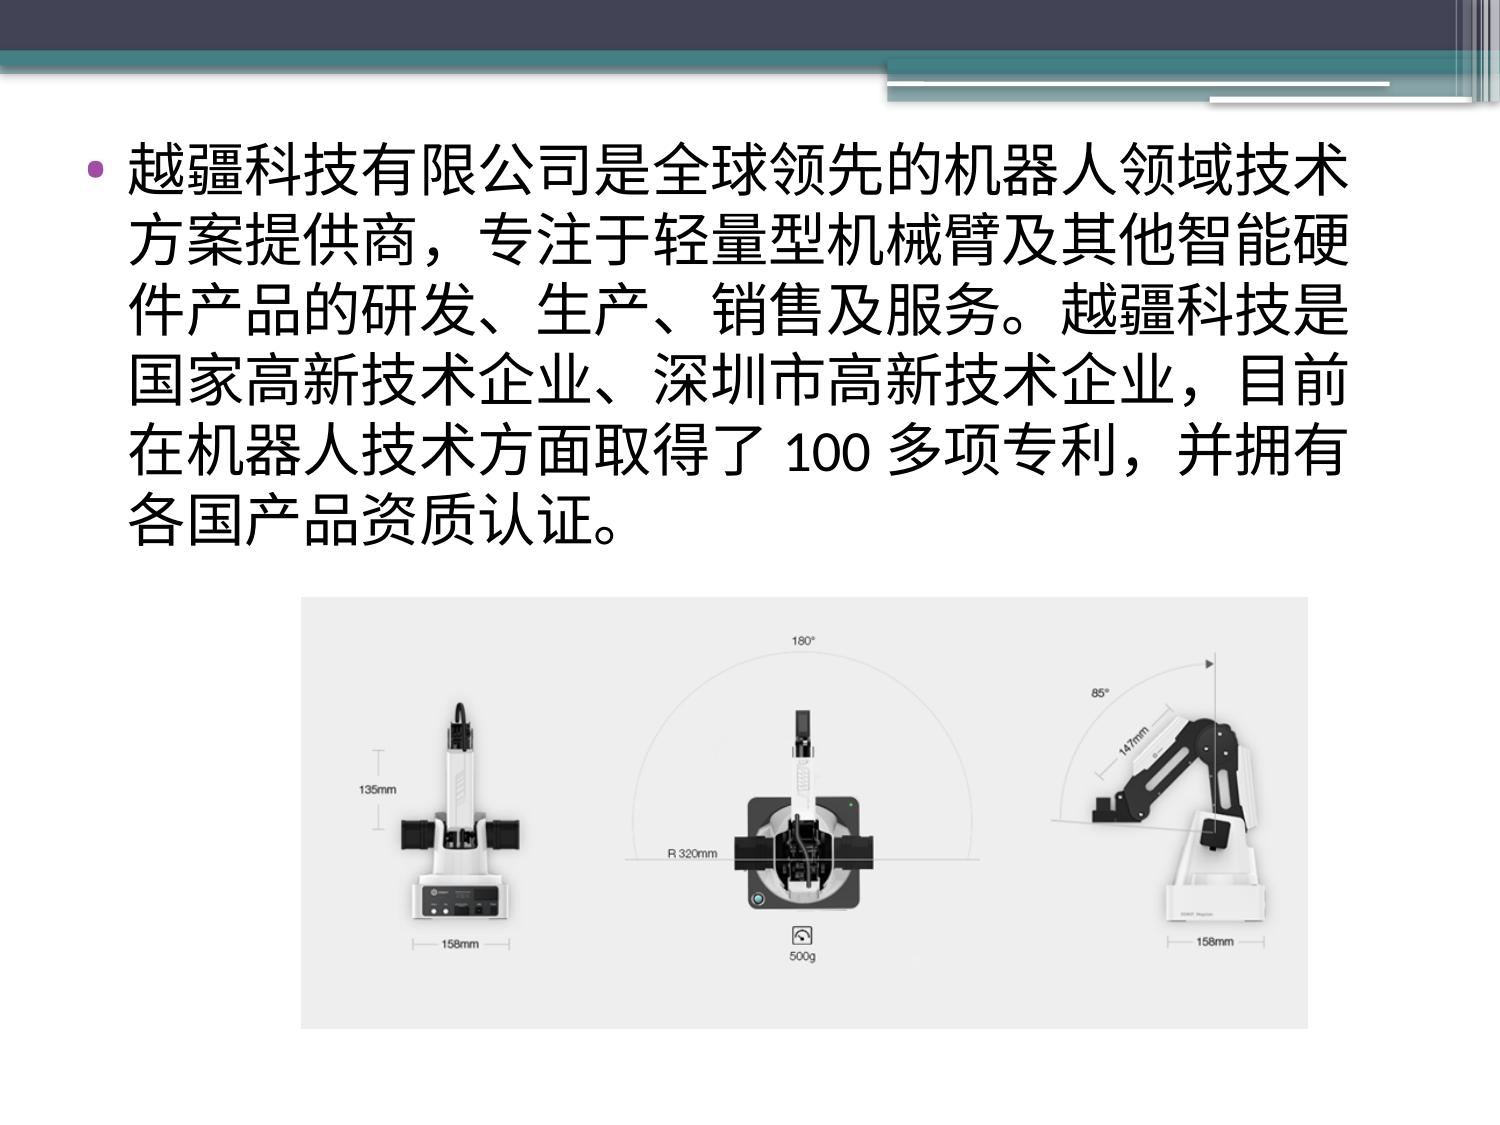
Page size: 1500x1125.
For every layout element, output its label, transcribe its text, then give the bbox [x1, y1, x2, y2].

list 越疆科技有限公司是全球领先的机器人领域技术方案提供商，专注于轻量型机械臂及其他智能硬件产品的研发、生产、销售及服务。越疆科技是国家高新技术企业、深圳市高新技术企业，目前在机器人技术方面取得了100多项专利，并拥有各国产品资质认证。 [53, 125, 1404, 671]
picture [300, 597, 1309, 1029]
